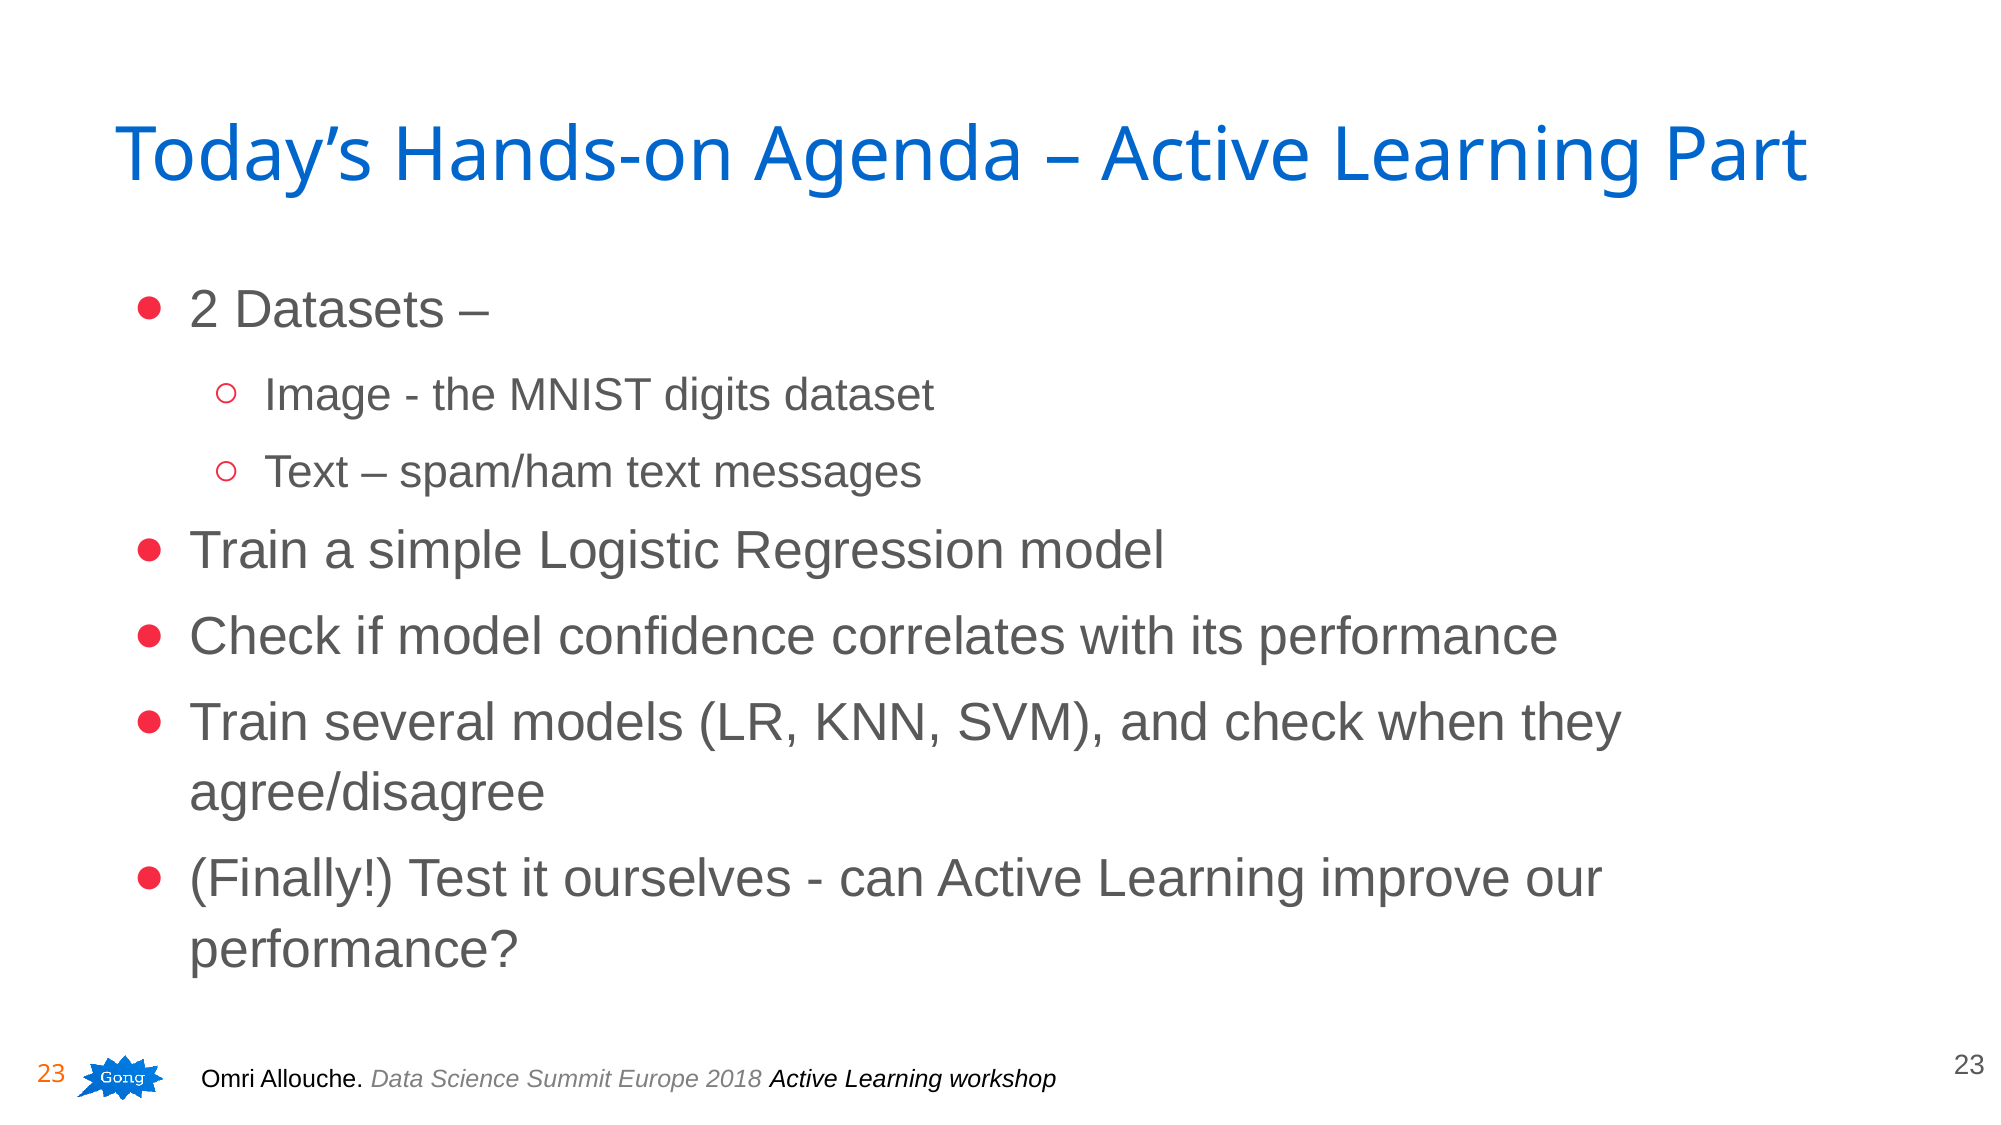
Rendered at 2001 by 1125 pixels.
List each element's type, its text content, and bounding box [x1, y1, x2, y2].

title Today’s Hands-on Agenda – Active Learning Part [99, 90, 1900, 212]
picture [77, 1055, 163, 1100]
slide_number 23 [1879, 1020, 2000, 1106]
list 2 Datasets – Image - the MNIST digits dataset Text – spam/ham text messages Train a simple Logistic Regression model Check if model confidence correlates with its performance Train several models (LR, KNN, SVM), and check when they agree/disagree (Finally!) Test it ourselves - can Active Learning improve our performance? [99, 252, 1900, 998]
